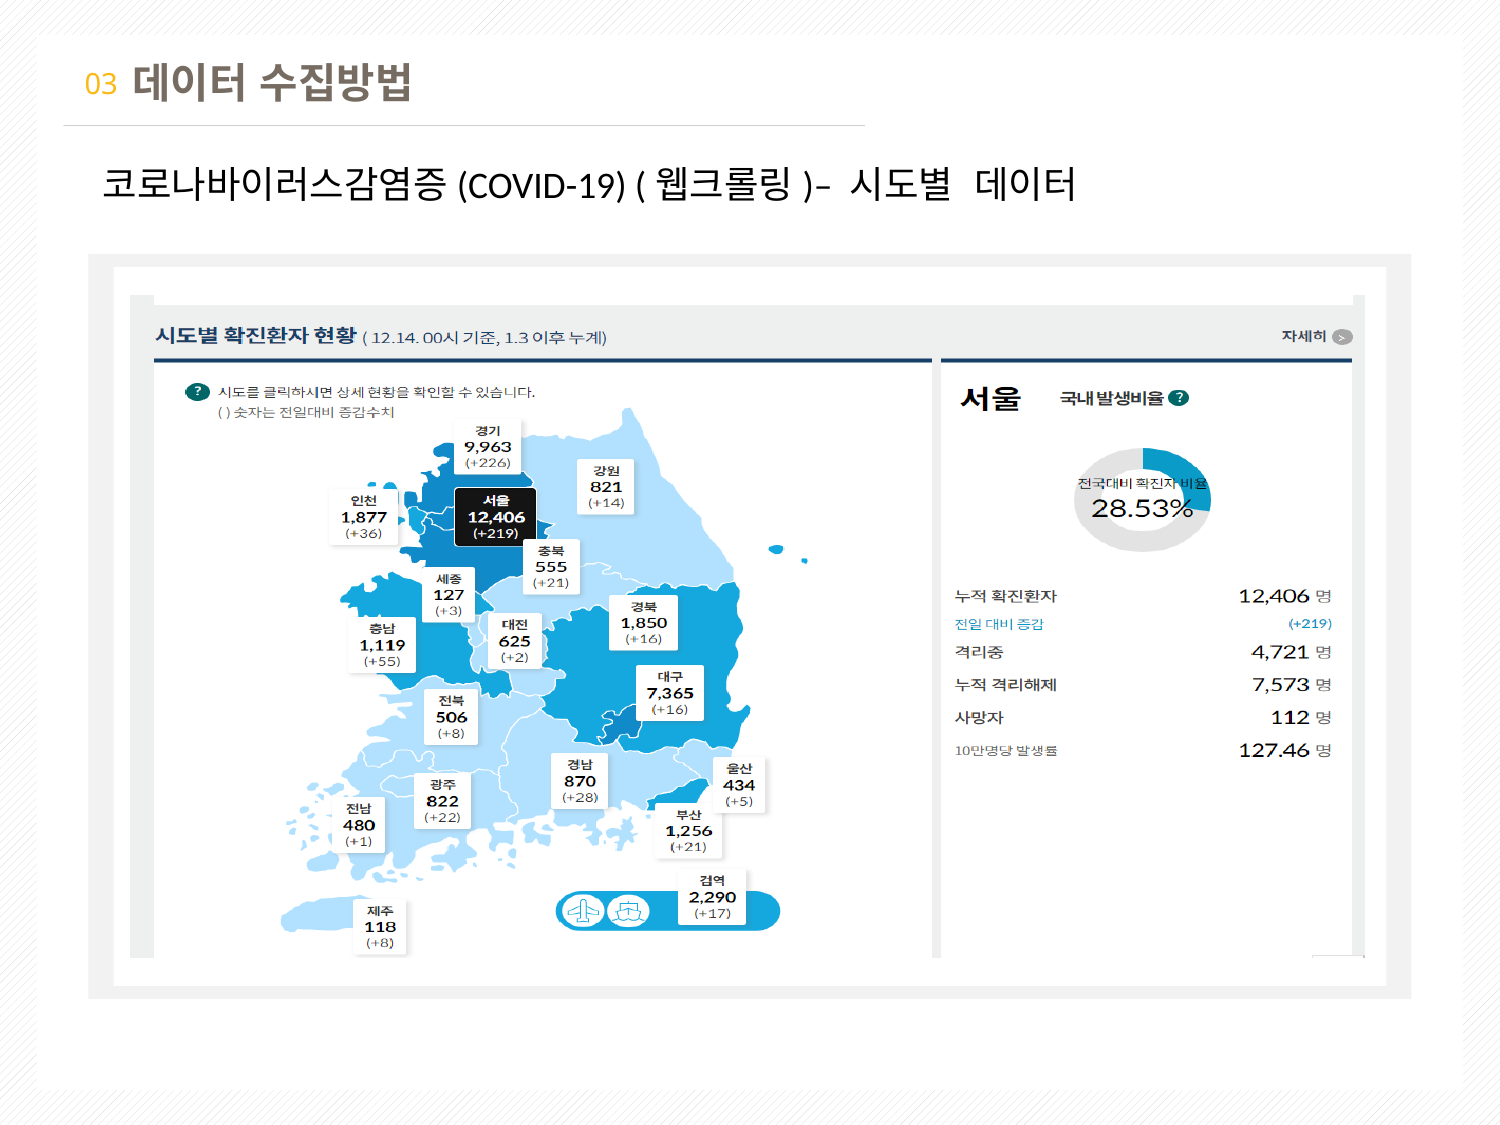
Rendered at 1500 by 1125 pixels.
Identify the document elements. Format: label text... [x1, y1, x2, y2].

text_box 코로나바이러스감염증(COVID-19) (웹크롤링)– 시도별 데이터 [87, 130, 1143, 214]
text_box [88, 253, 1412, 999]
list 데이터 수집방법 [132, 62, 420, 108]
list 03 [72, 63, 131, 107]
picture [130, 295, 1365, 958]
